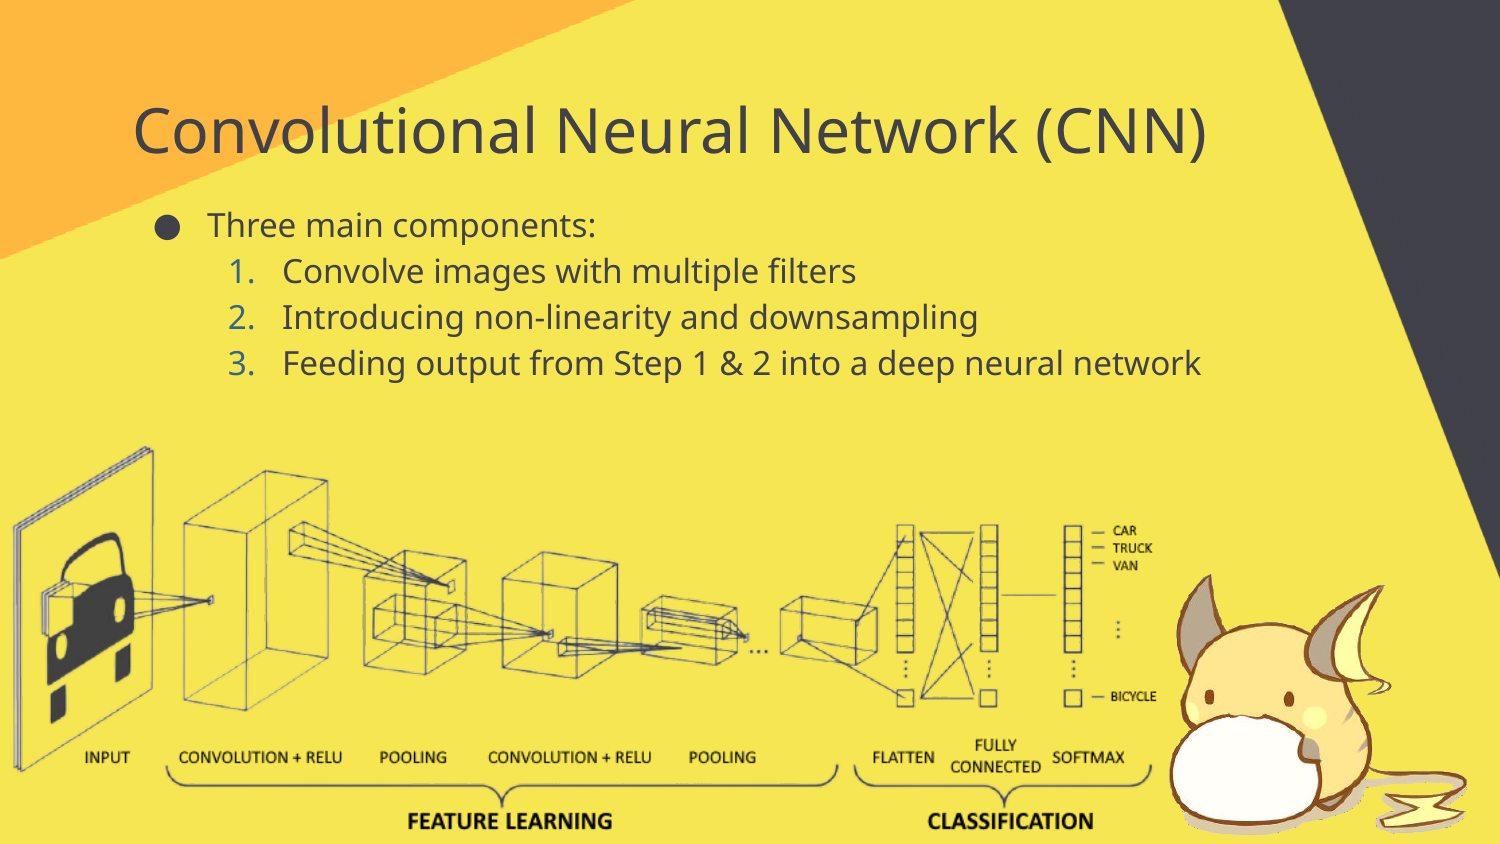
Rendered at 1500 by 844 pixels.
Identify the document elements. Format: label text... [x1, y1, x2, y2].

picture [0, 0, 696, 275]
title Convolutional Neural Network (CNN) [116, 75, 1383, 170]
list Three main components: Convolve images with multiple filters Introducing non-linearity and downsampling Feeding output from Step 1 & 2 into a deep neural network [116, 189, 1383, 750]
picture [12, 445, 1483, 844]
picture [1262, 0, 1500, 649]
